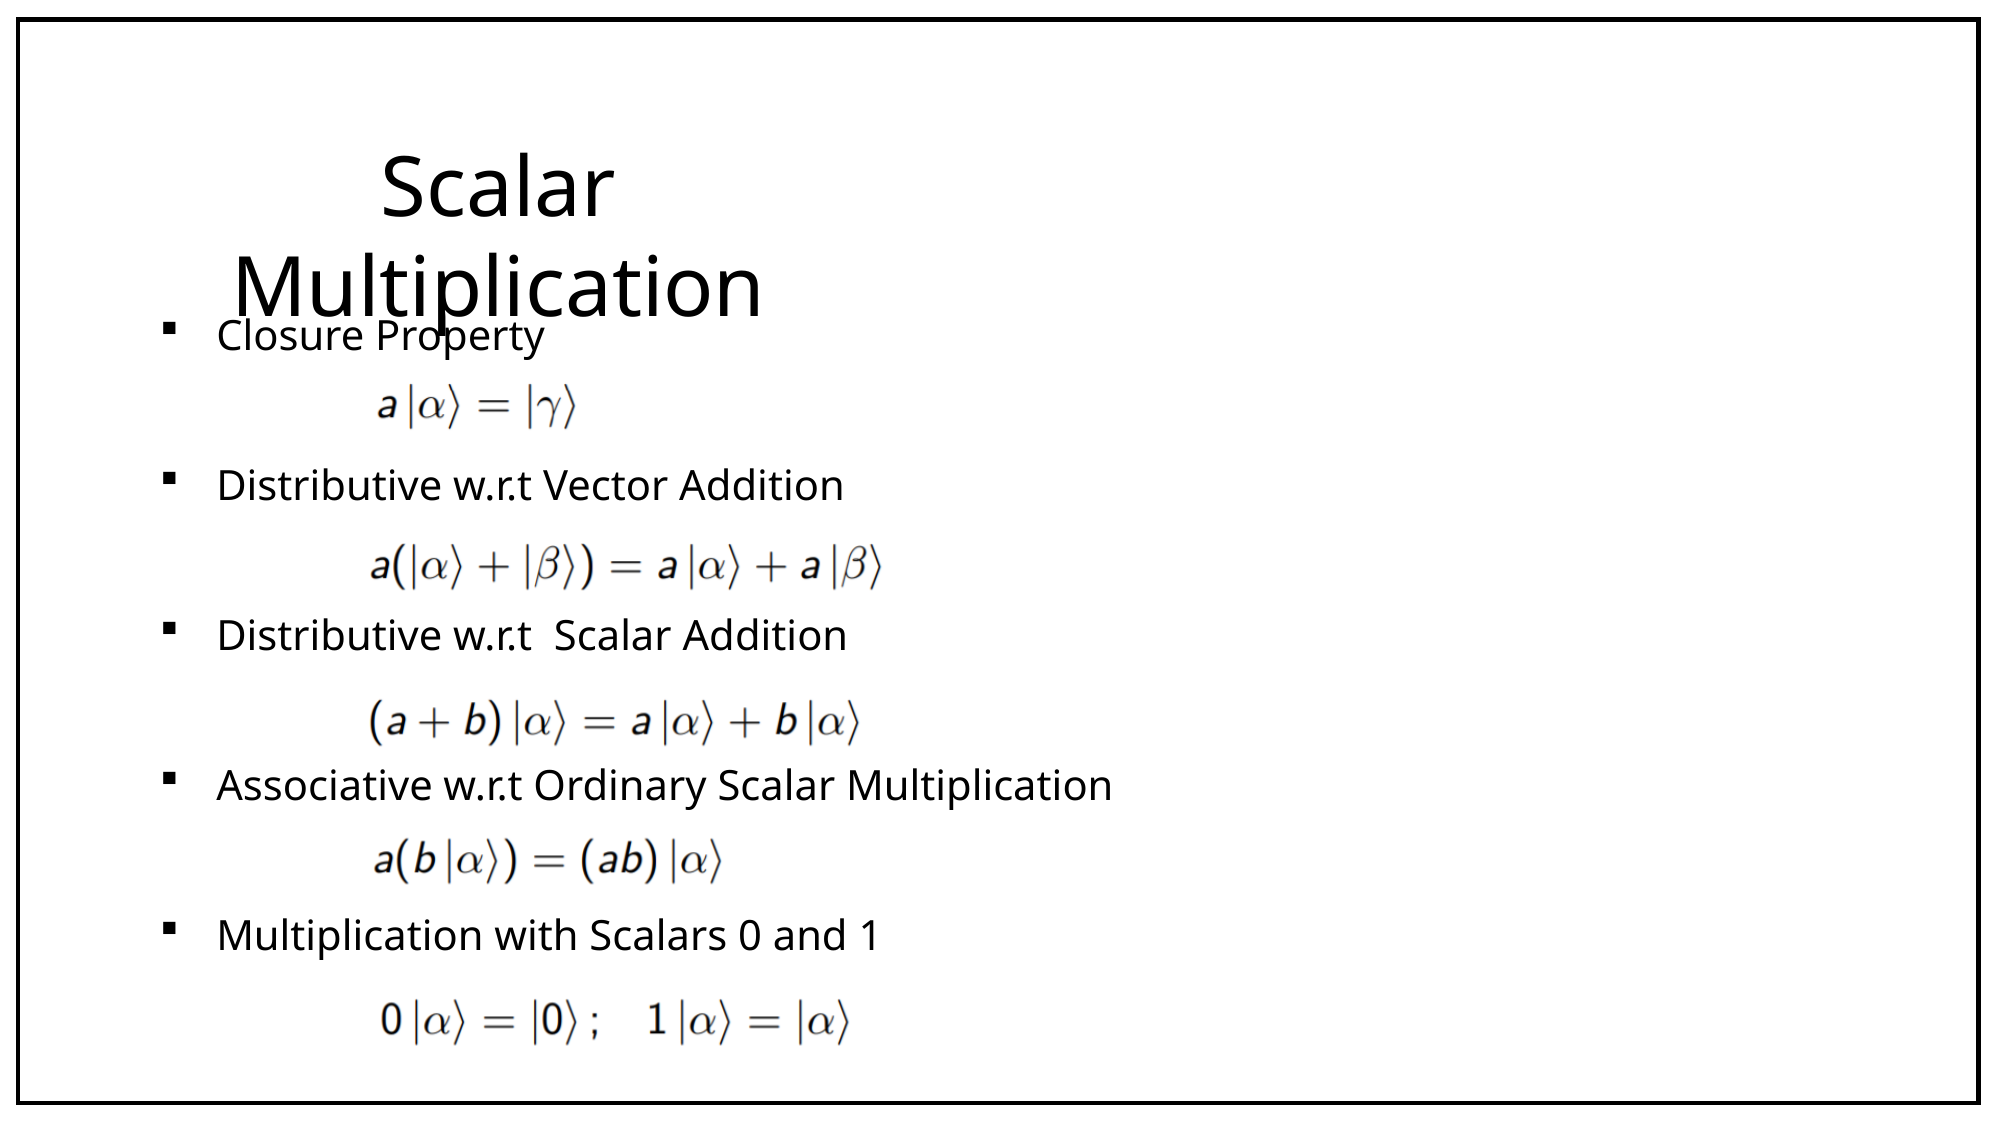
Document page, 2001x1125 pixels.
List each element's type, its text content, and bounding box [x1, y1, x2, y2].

text_box [17, 19, 1980, 1104]
picture [361, 523, 925, 615]
picture [354, 682, 900, 756]
picture [361, 368, 605, 443]
text_box Closure Property Distributive w.r.t Vector Addition Distributive w.r.t Scalar Addition Associative w.r.t Ordinary Scalar Multiplication Multiplication with Scalars 0 and 1 [144, 301, 1692, 1017]
picture [368, 976, 886, 1050]
picture [361, 823, 754, 897]
